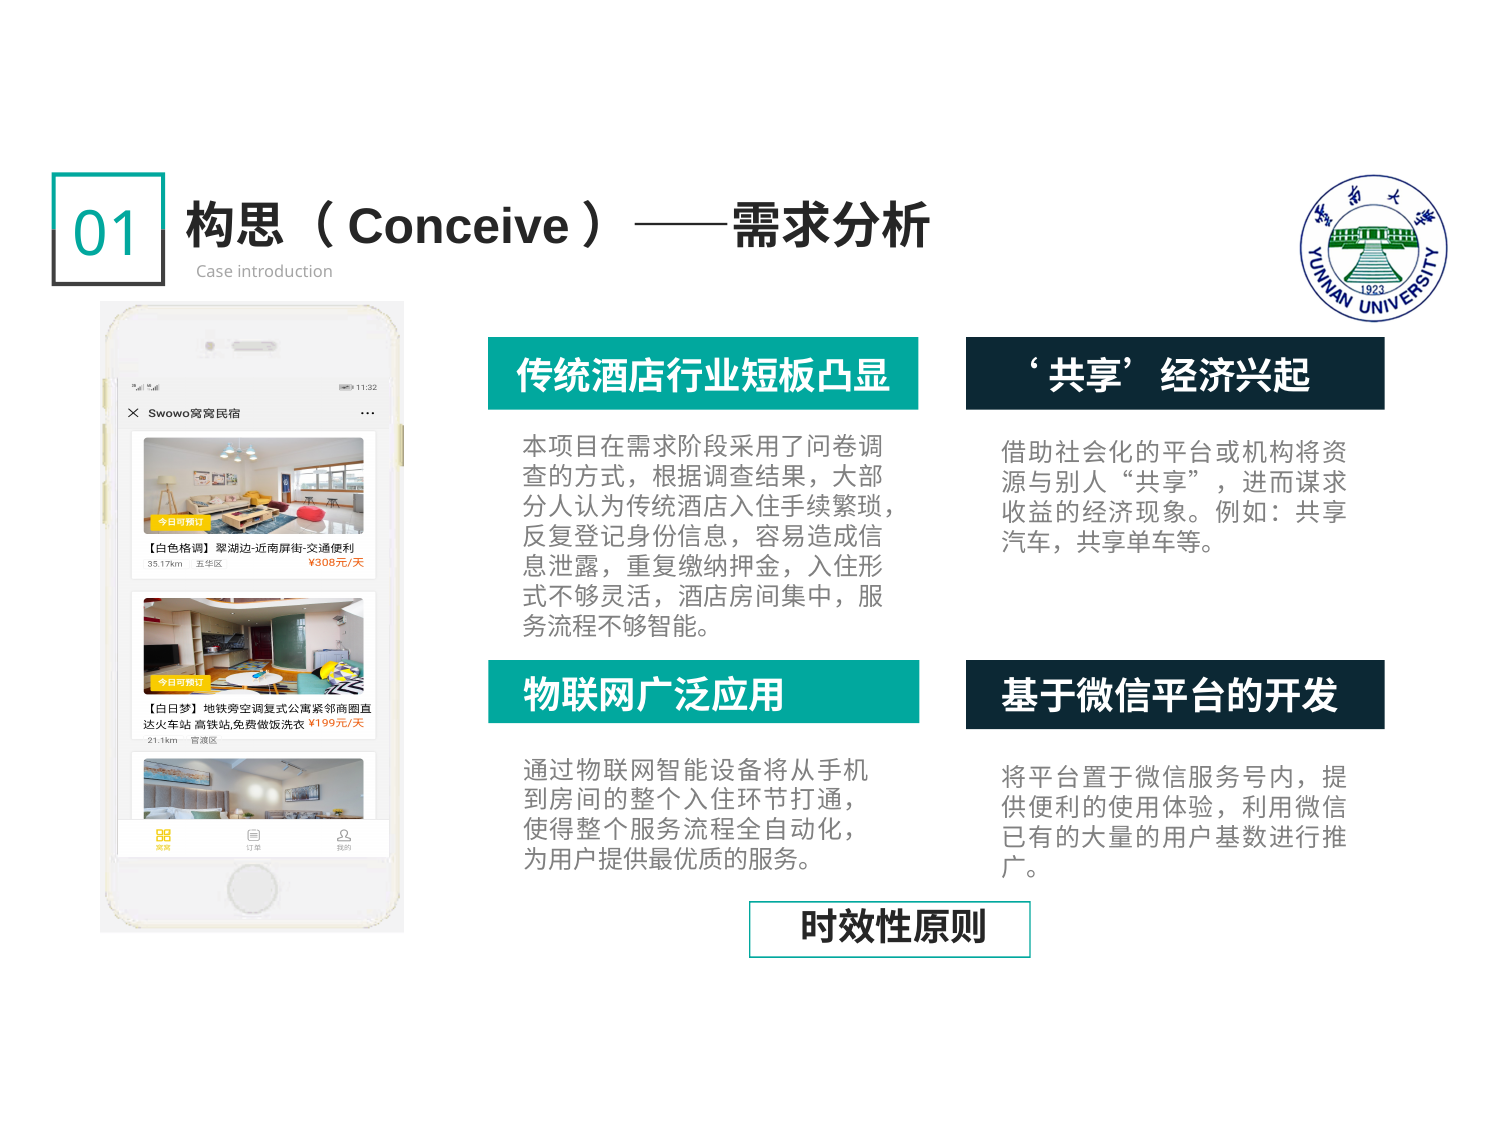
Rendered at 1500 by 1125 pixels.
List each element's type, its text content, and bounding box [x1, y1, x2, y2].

text_box [51, 171, 166, 185]
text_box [181, 186, 948, 289]
text_box 01 [51, 185, 166, 276]
text_box [51, 276, 166, 287]
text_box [488, 337, 948, 651]
picture [100, 301, 404, 934]
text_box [966, 337, 1385, 566]
picture [1292, 165, 1458, 331]
text_box [748, 900, 1032, 959]
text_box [488, 660, 1013, 957]
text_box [966, 660, 1411, 891]
